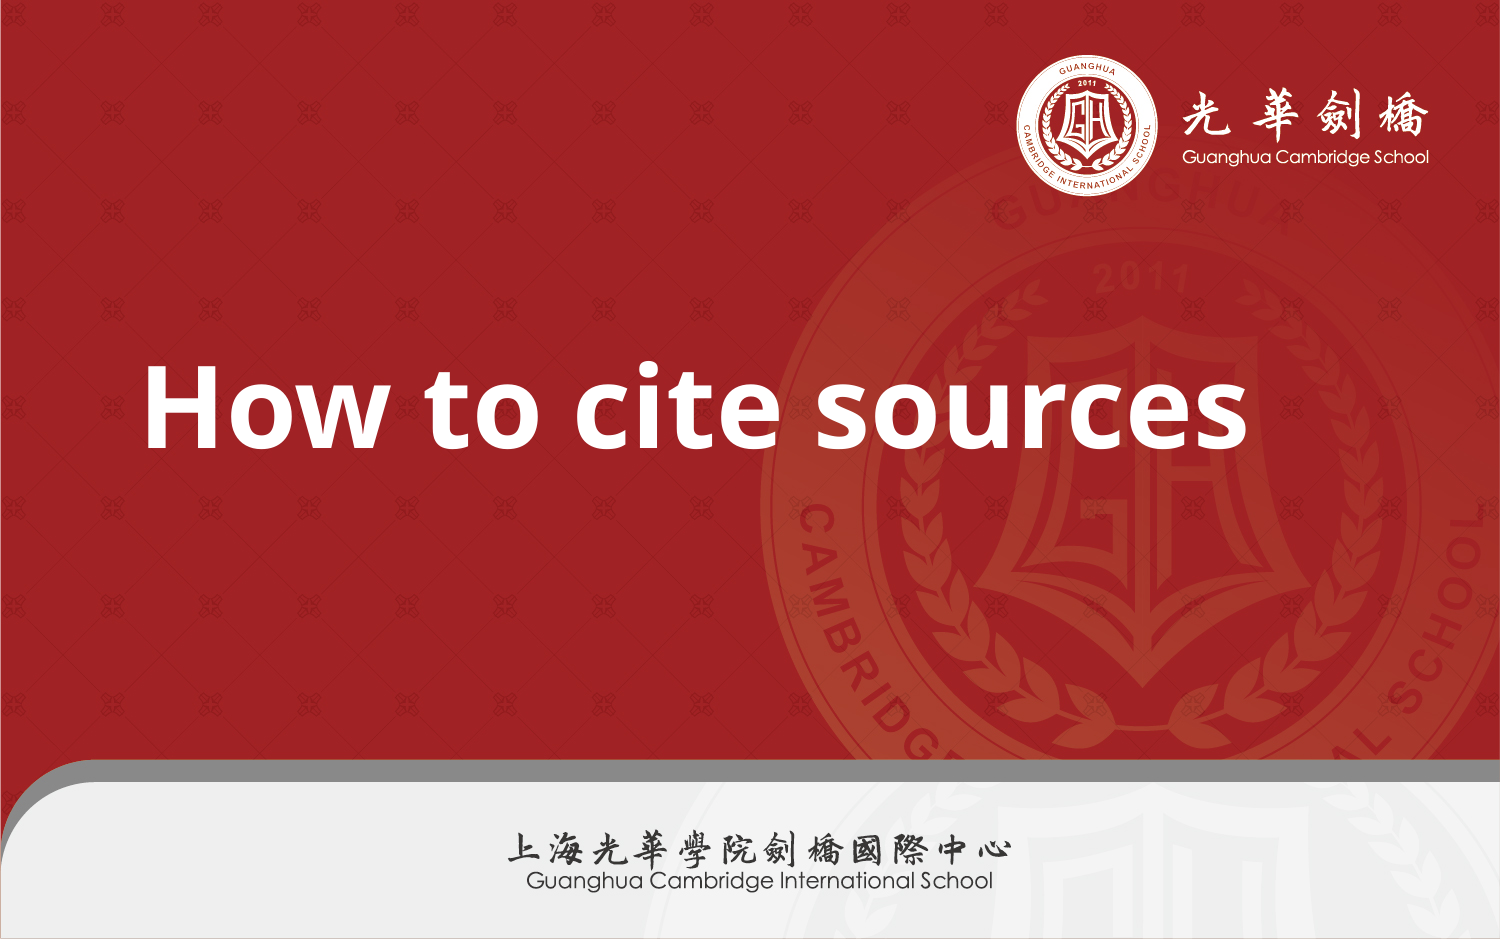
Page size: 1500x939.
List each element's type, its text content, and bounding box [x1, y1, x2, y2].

picture [0, 0, 1500, 939]
title How to cite sources [124, 319, 1399, 487]
